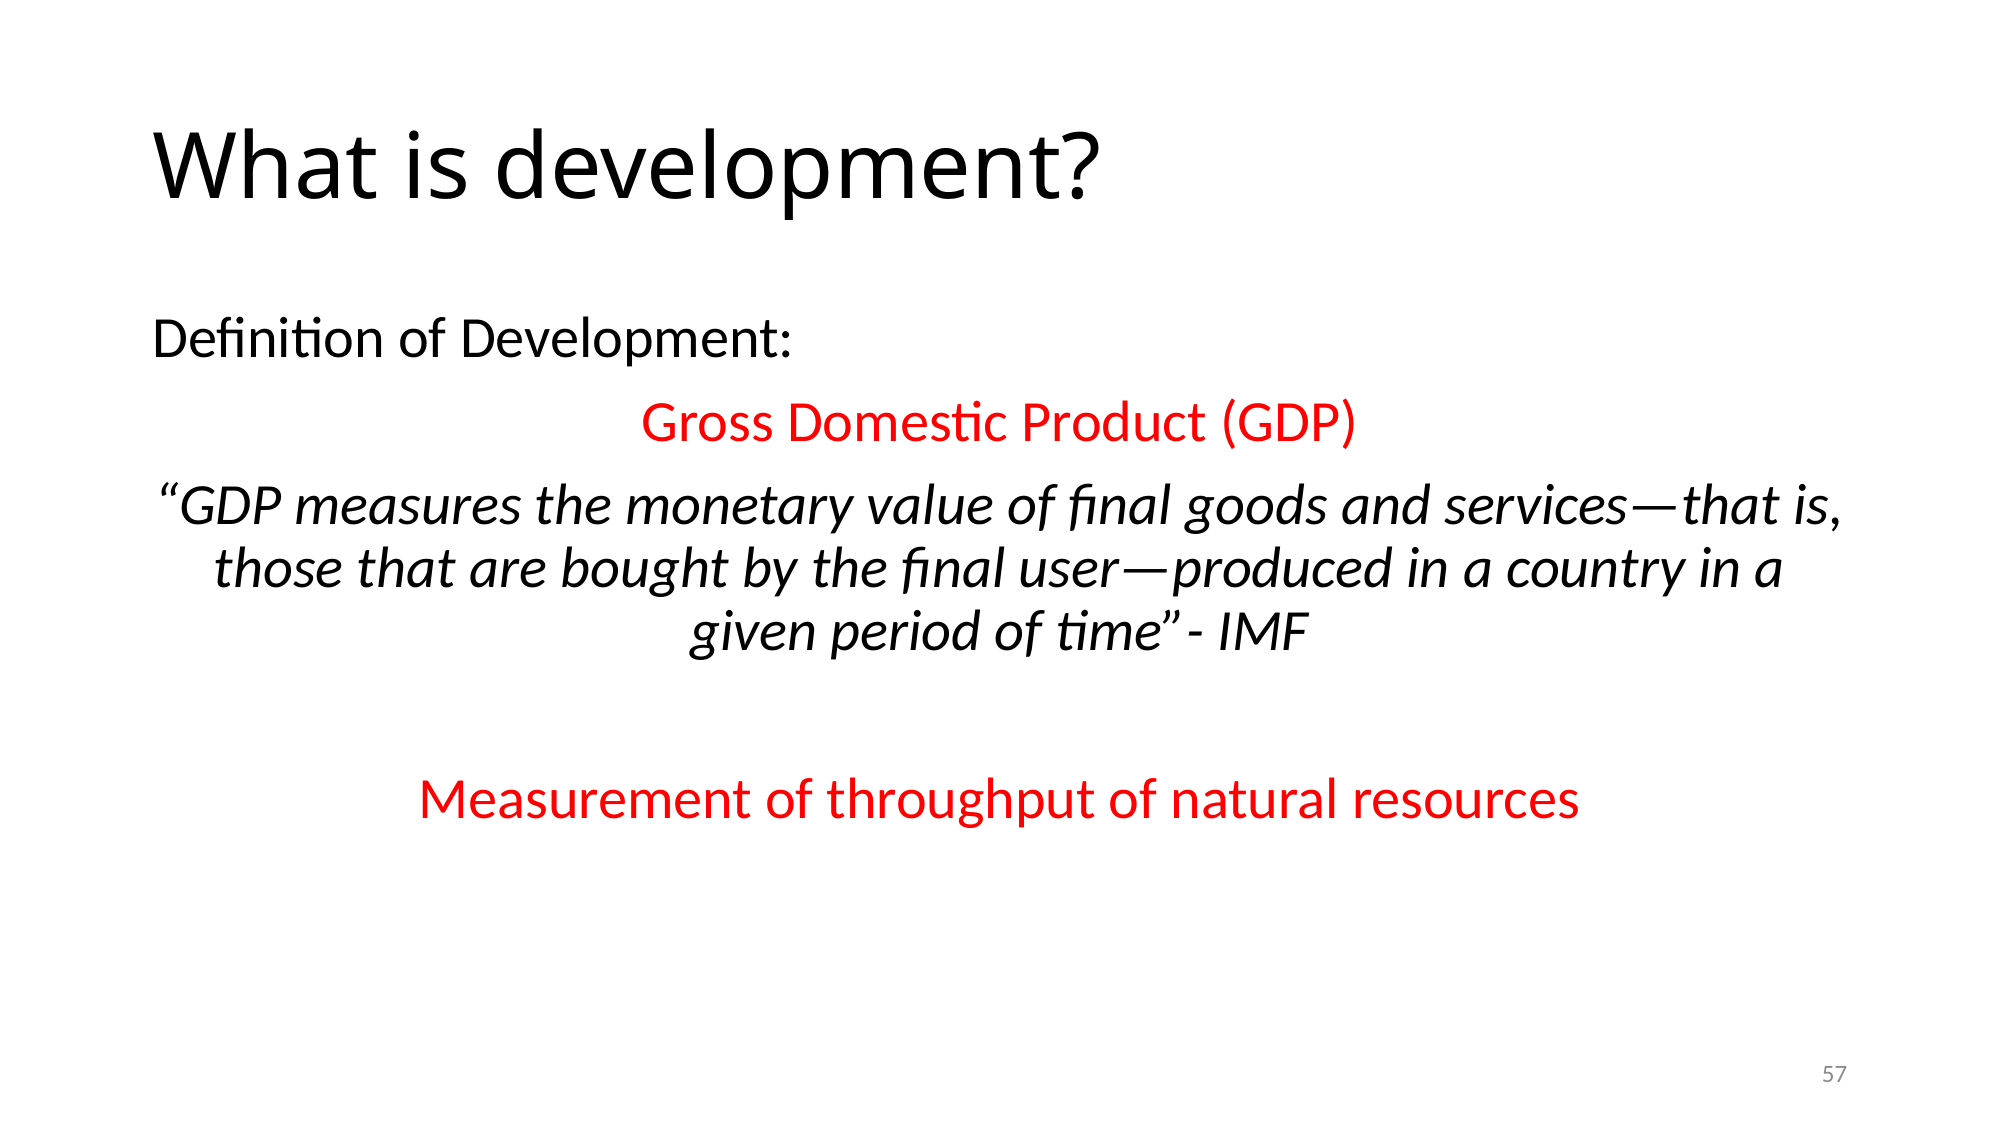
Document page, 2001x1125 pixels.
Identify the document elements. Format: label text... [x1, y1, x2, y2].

title What is development? [137, 59, 1863, 278]
list Definition of Development: Gross Domestic Product (GDP) “GDP measures the monetary value of final goods and services—that is, those that are bought by the final user—produced in a country in a given period of time”- IMF Measurement of throughput of natural resources [137, 299, 1863, 1014]
slide_number 57 [1412, 1042, 1863, 1103]
